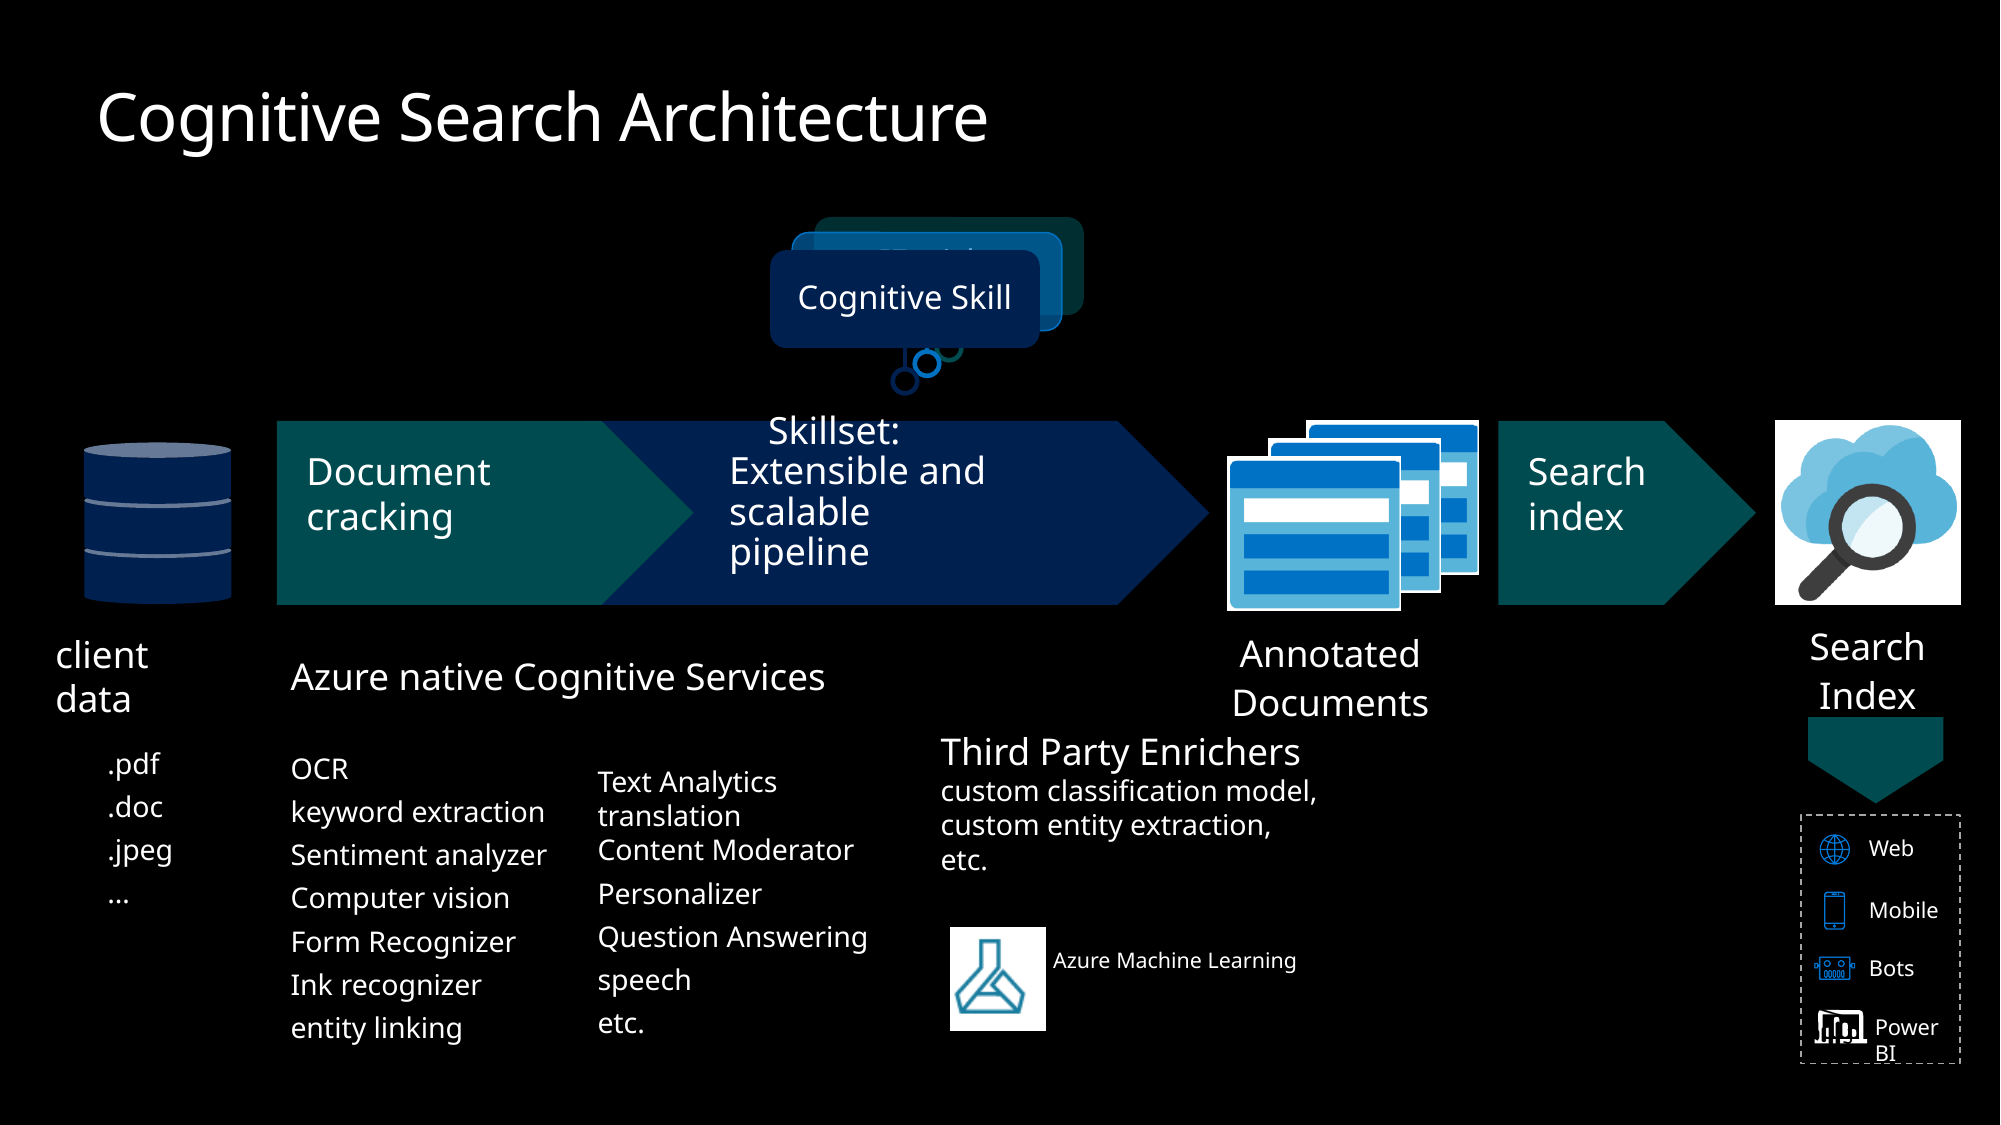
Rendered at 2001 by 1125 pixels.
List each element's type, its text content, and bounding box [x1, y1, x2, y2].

text_box Third Party Enrichers custom classification model, custom entity extraction, etc. [917, 714, 1386, 936]
text_box Annotated Documents [1149, 612, 1512, 739]
text_box Skillset: Extensible and scalable pipeline [602, 420, 1210, 605]
text_box client data [31, 616, 265, 791]
title Cognitive Search Architecture [96, 75, 1904, 156]
text_box [1808, 729, 1944, 804]
text_box Document cracking [276, 420, 694, 605]
picture [1227, 420, 1479, 612]
text_box Search index [1498, 420, 1677, 605]
text_box [83, 442, 231, 504]
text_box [1677, 420, 2000, 729]
text_box Azure Machine Learning [1046, 939, 1313, 1009]
picture [1807, 1005, 1855, 1050]
text_box Azure native Cognitive Services OCR keyword extraction Sentiment analyzer Computer vision Form Recognizer Ink recognizer entity linking [267, 634, 856, 1103]
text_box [1800, 814, 1961, 1064]
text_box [769, 216, 1085, 394]
text_box Text Analytics translation Content Moderator Personalizer Question Answering speech etc. [573, 749, 1043, 1098]
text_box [1855, 1009, 1868, 1044]
text_box [84, 549, 232, 605]
picture [950, 927, 1046, 1031]
text_box [84, 499, 232, 555]
text_box .pdf .doc .jpeg … [83, 727, 277, 925]
